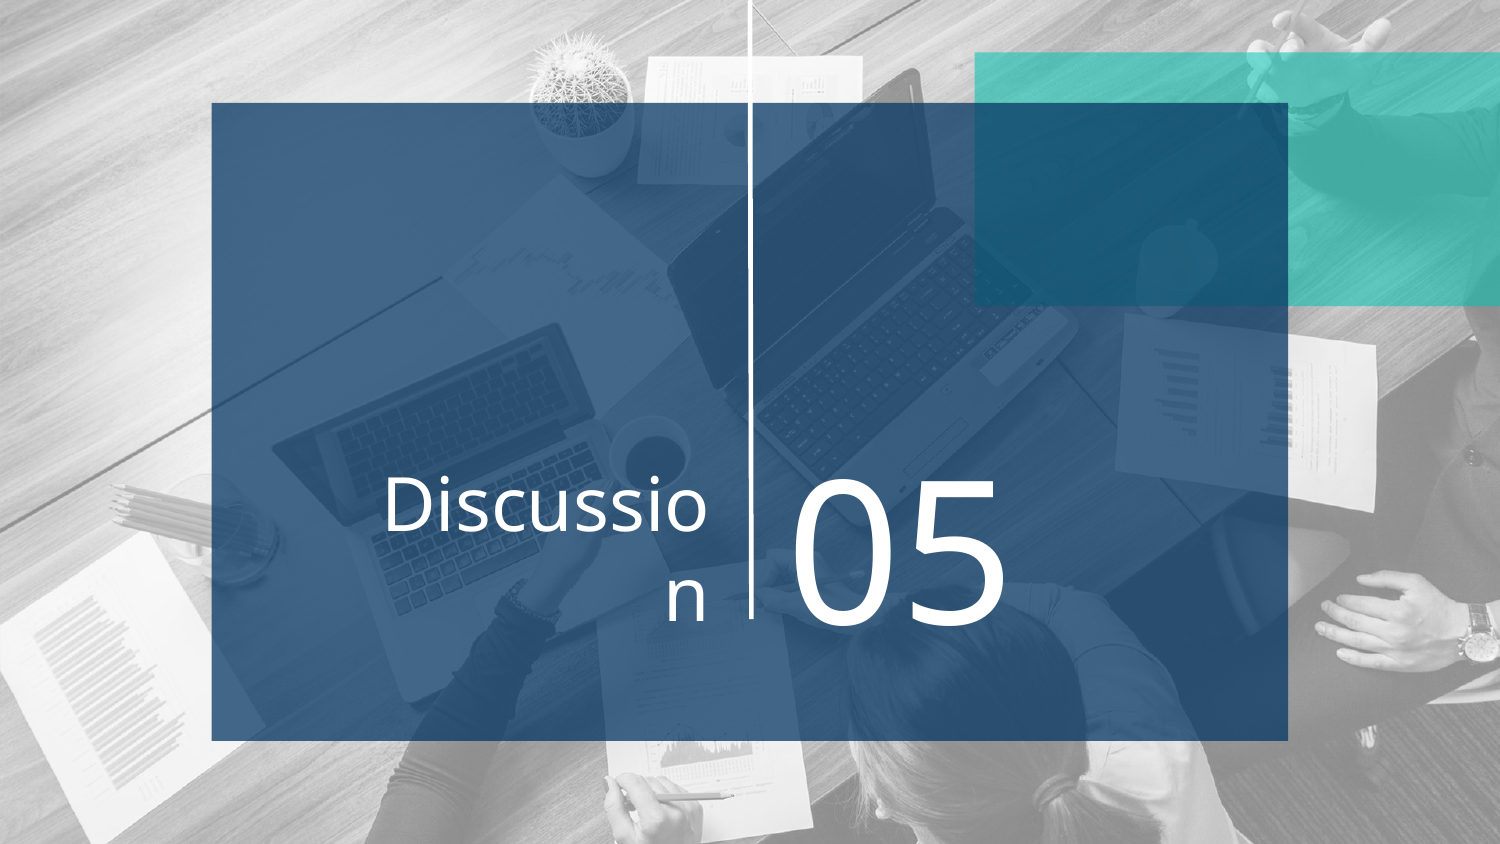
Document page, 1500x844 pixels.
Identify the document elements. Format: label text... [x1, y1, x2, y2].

title 05 [771, 306, 1203, 680]
title Discussion [323, 335, 726, 652]
